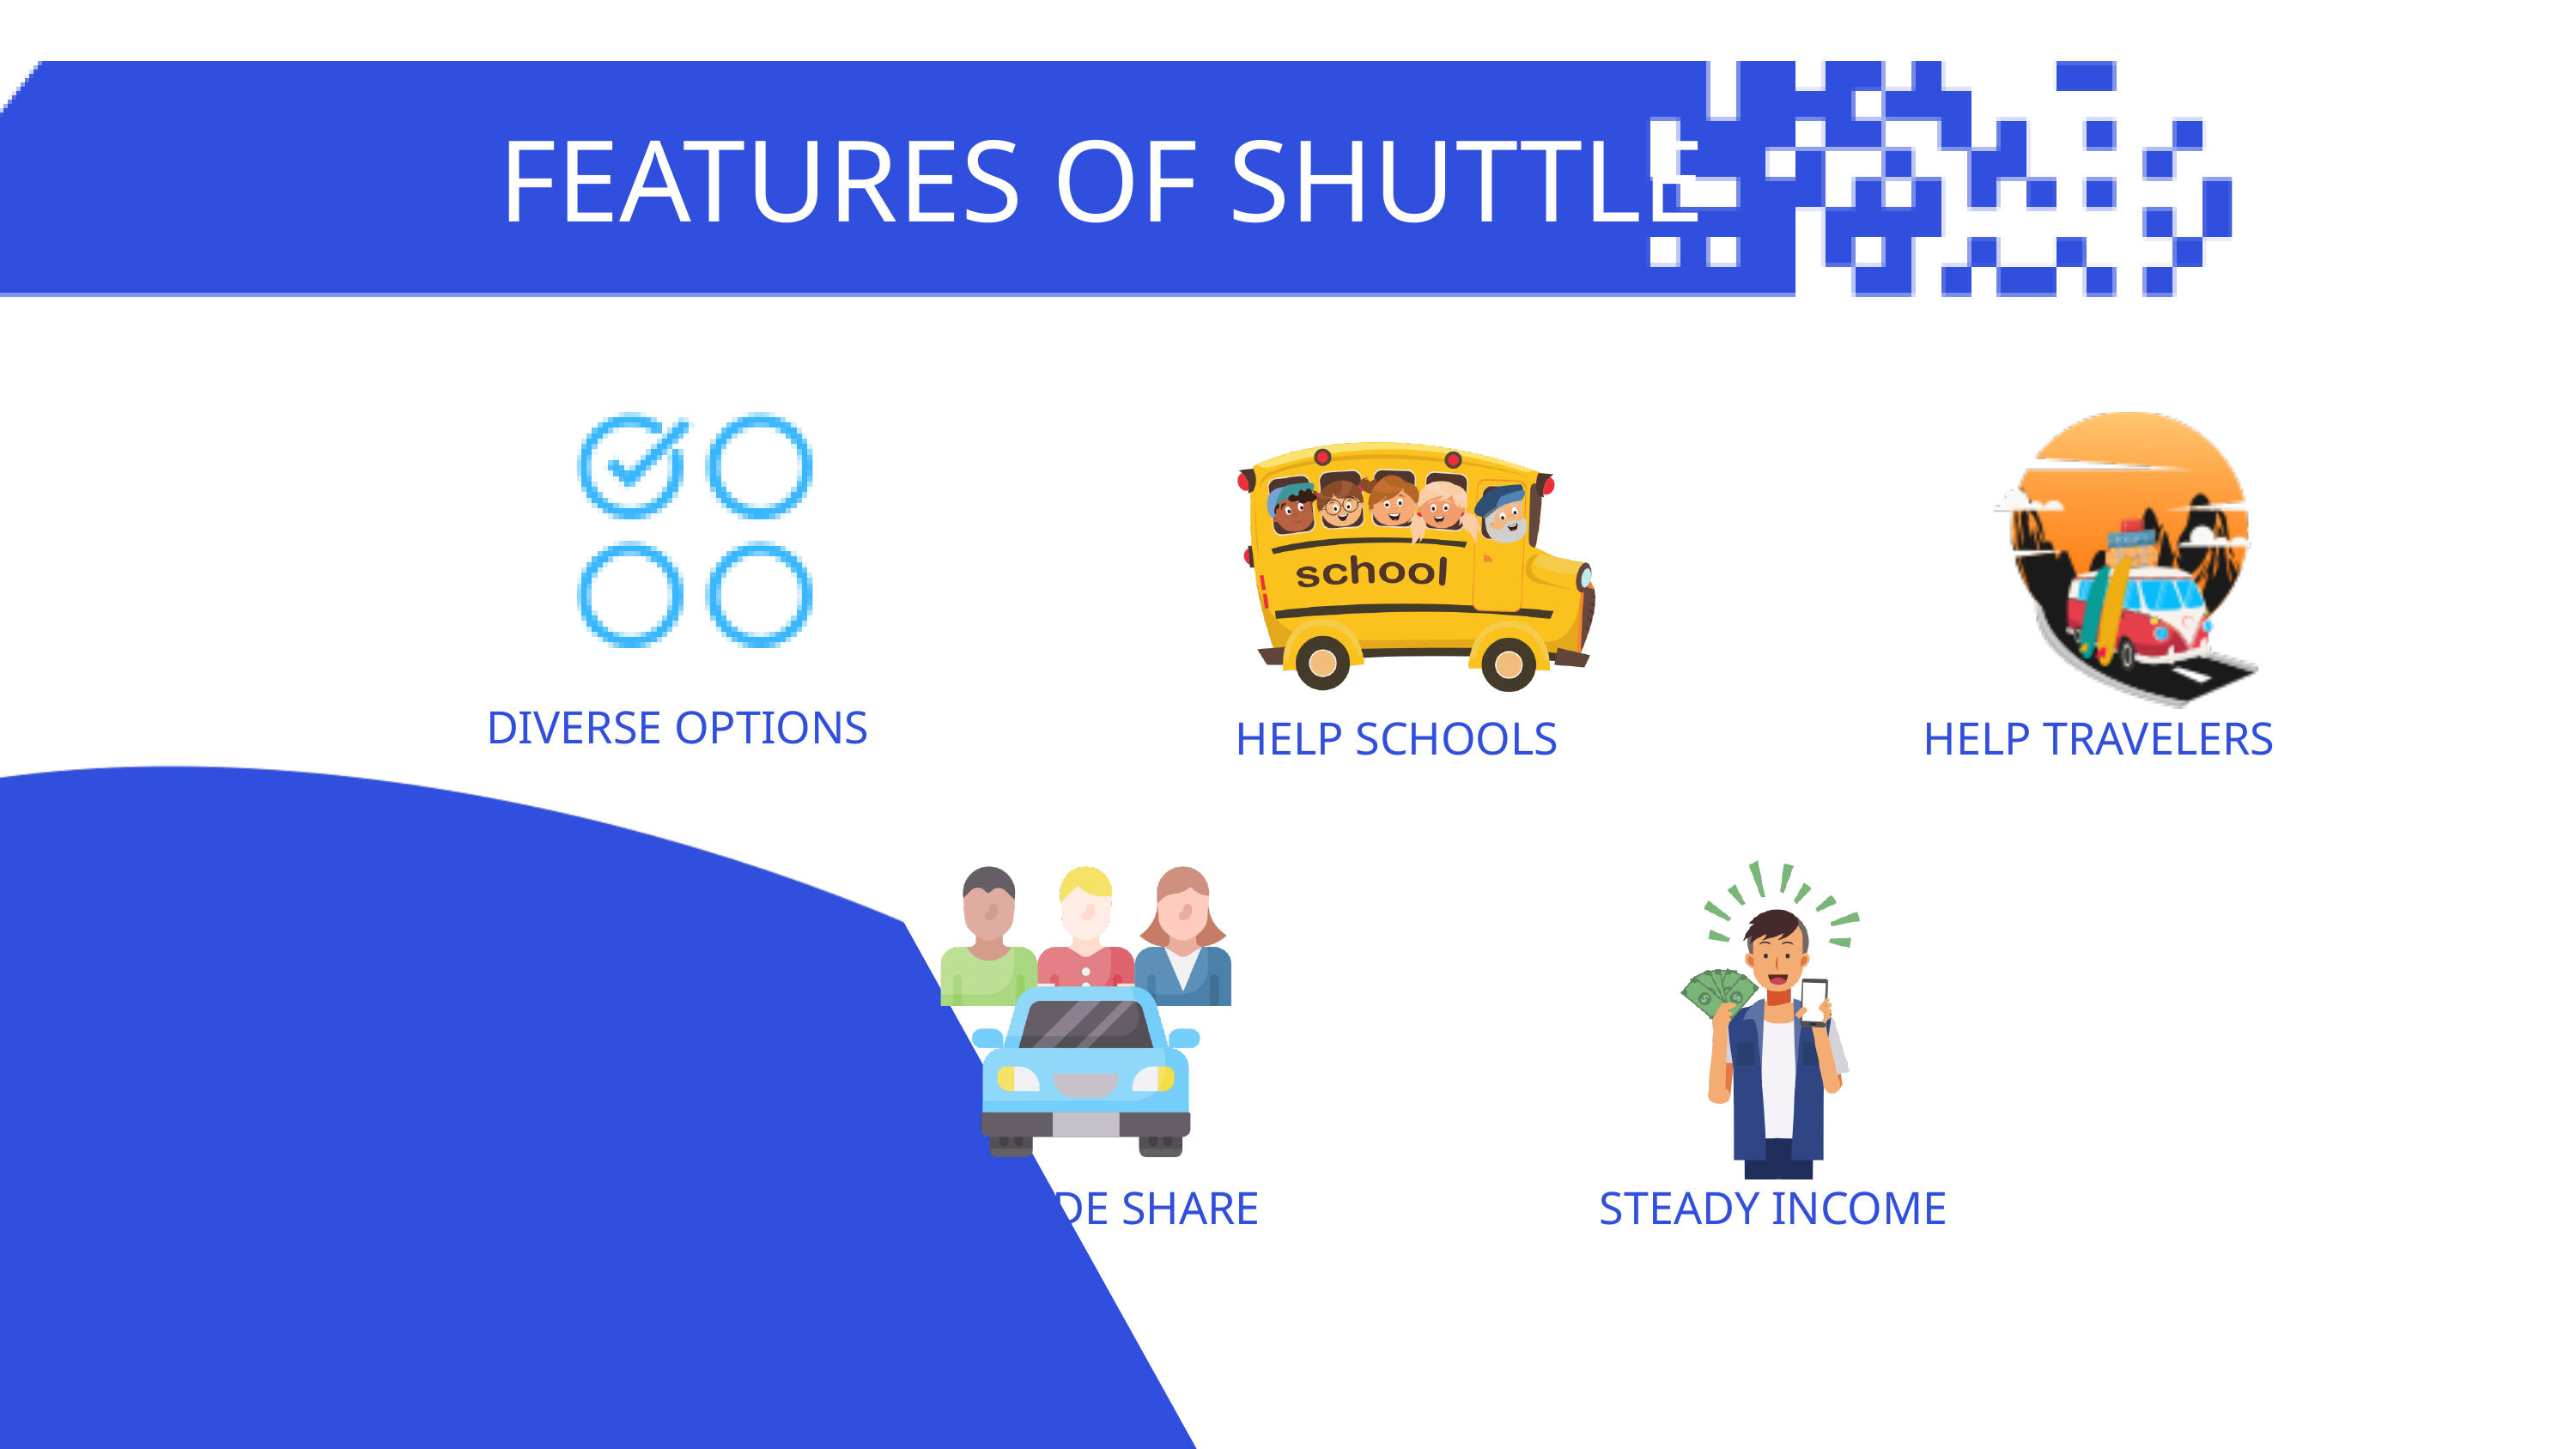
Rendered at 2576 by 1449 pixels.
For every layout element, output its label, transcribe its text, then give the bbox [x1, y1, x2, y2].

text_box [1993, 412, 2259, 700]
text_box [940, 866, 1231, 1157]
text_box [0, 61, 2233, 297]
text_box STEADY INCOME [1599, 1171, 1994, 1234]
text_box [576, 412, 813, 648]
text_box [1680, 860, 1860, 1171]
text_box HELP SCHOOLS [1235, 700, 1608, 764]
text_box SMART RIDE SHARE [852, 1171, 1321, 1234]
text_box [0, 385, 1197, 1449]
text_box [1235, 408, 1608, 692]
text_box DIVERSE OPTIONS [486, 689, 921, 753]
text_box FEATURES OF SHUTTLE [498, 119, 1880, 246]
text_box HELP TRAVELERS [1923, 700, 2330, 764]
